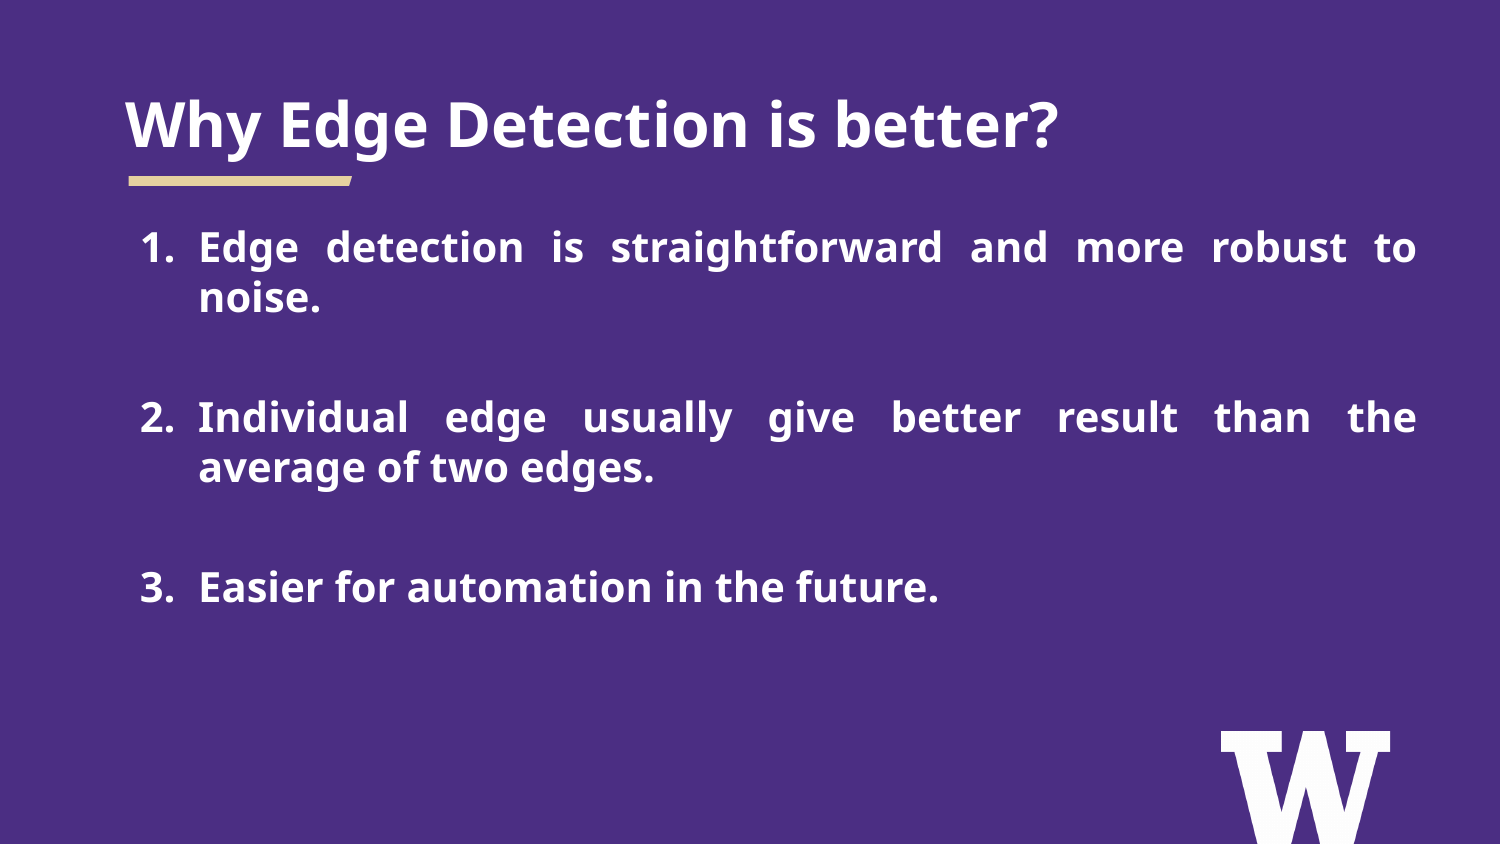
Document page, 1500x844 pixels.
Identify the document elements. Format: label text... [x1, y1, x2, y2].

picture [1221, 731, 1391, 844]
picture [128, 176, 352, 186]
title Why Edge Detection is better? [110, 45, 1434, 168]
list Edge detection is straightforward and more robust to noise. Individual edge usually give better result than the average of two edges. Easier for automation in the future. [108, 213, 1434, 708]
